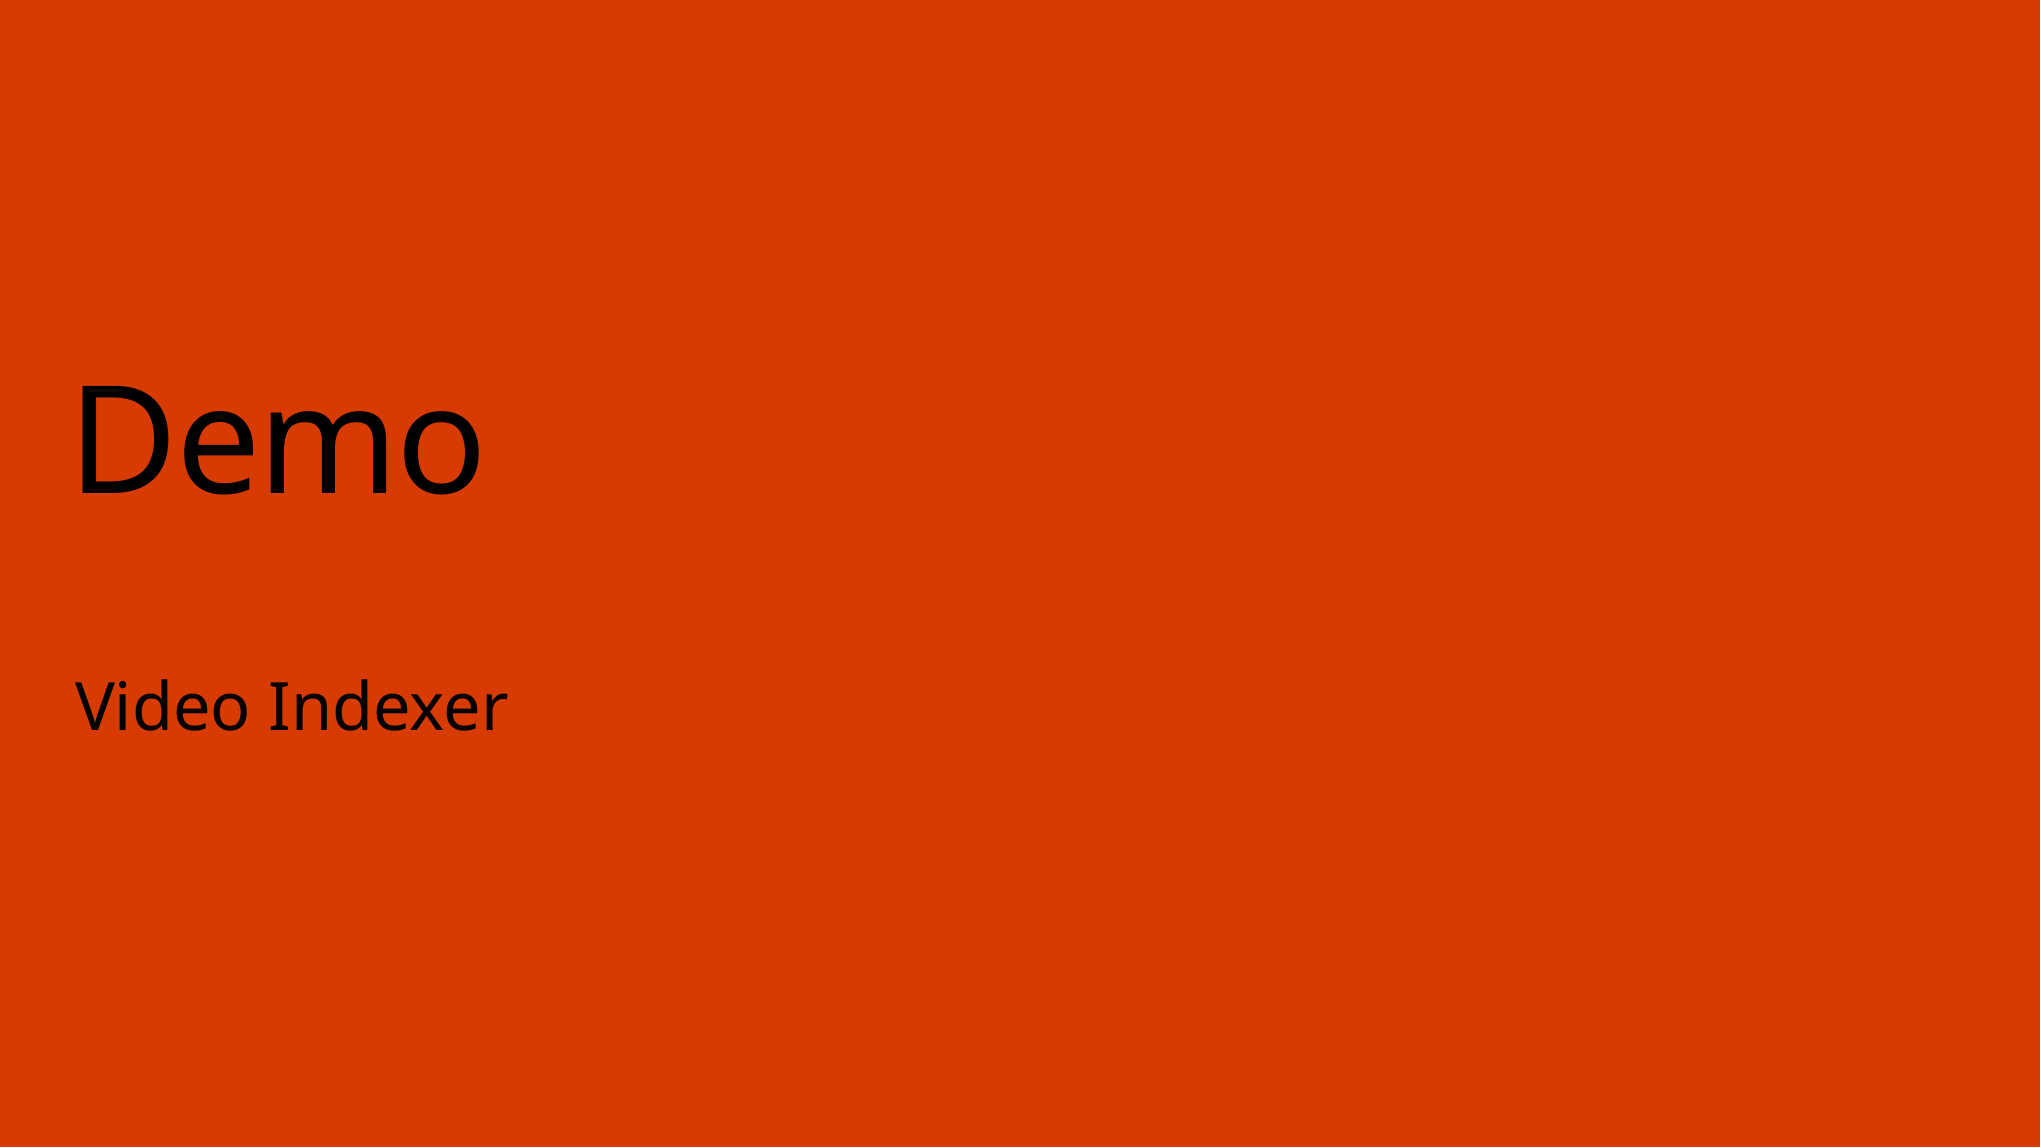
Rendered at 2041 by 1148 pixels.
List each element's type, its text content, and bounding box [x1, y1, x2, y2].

list Video Indexer [45, 648, 1696, 770]
title Demo [45, 348, 1695, 543]
